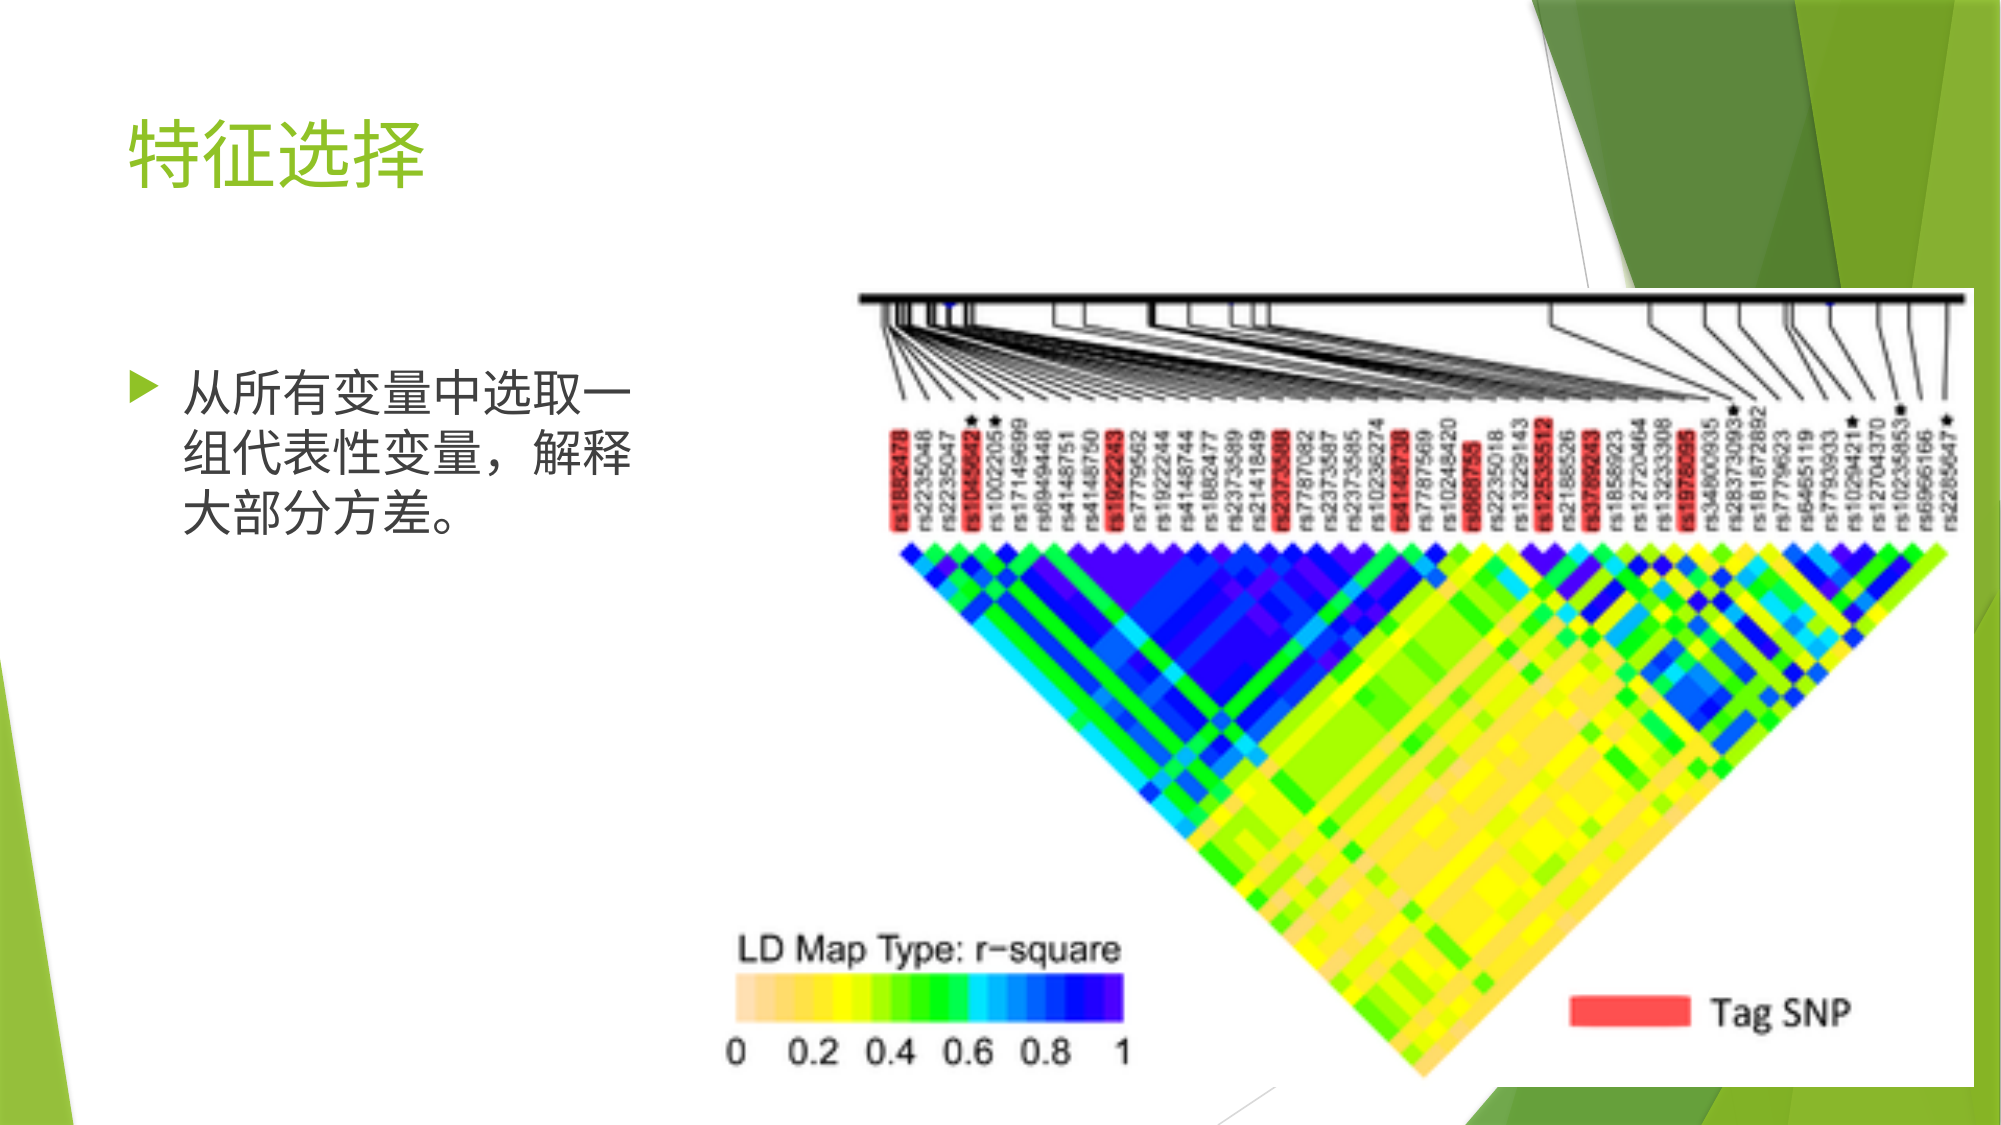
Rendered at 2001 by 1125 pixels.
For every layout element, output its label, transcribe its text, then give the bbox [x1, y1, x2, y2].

picture [720, 288, 1974, 1088]
list 从所有变量中选取一组代表性变量，解释大部分方差。 [111, 354, 680, 992]
title 特征选择 [111, 99, 1522, 317]
